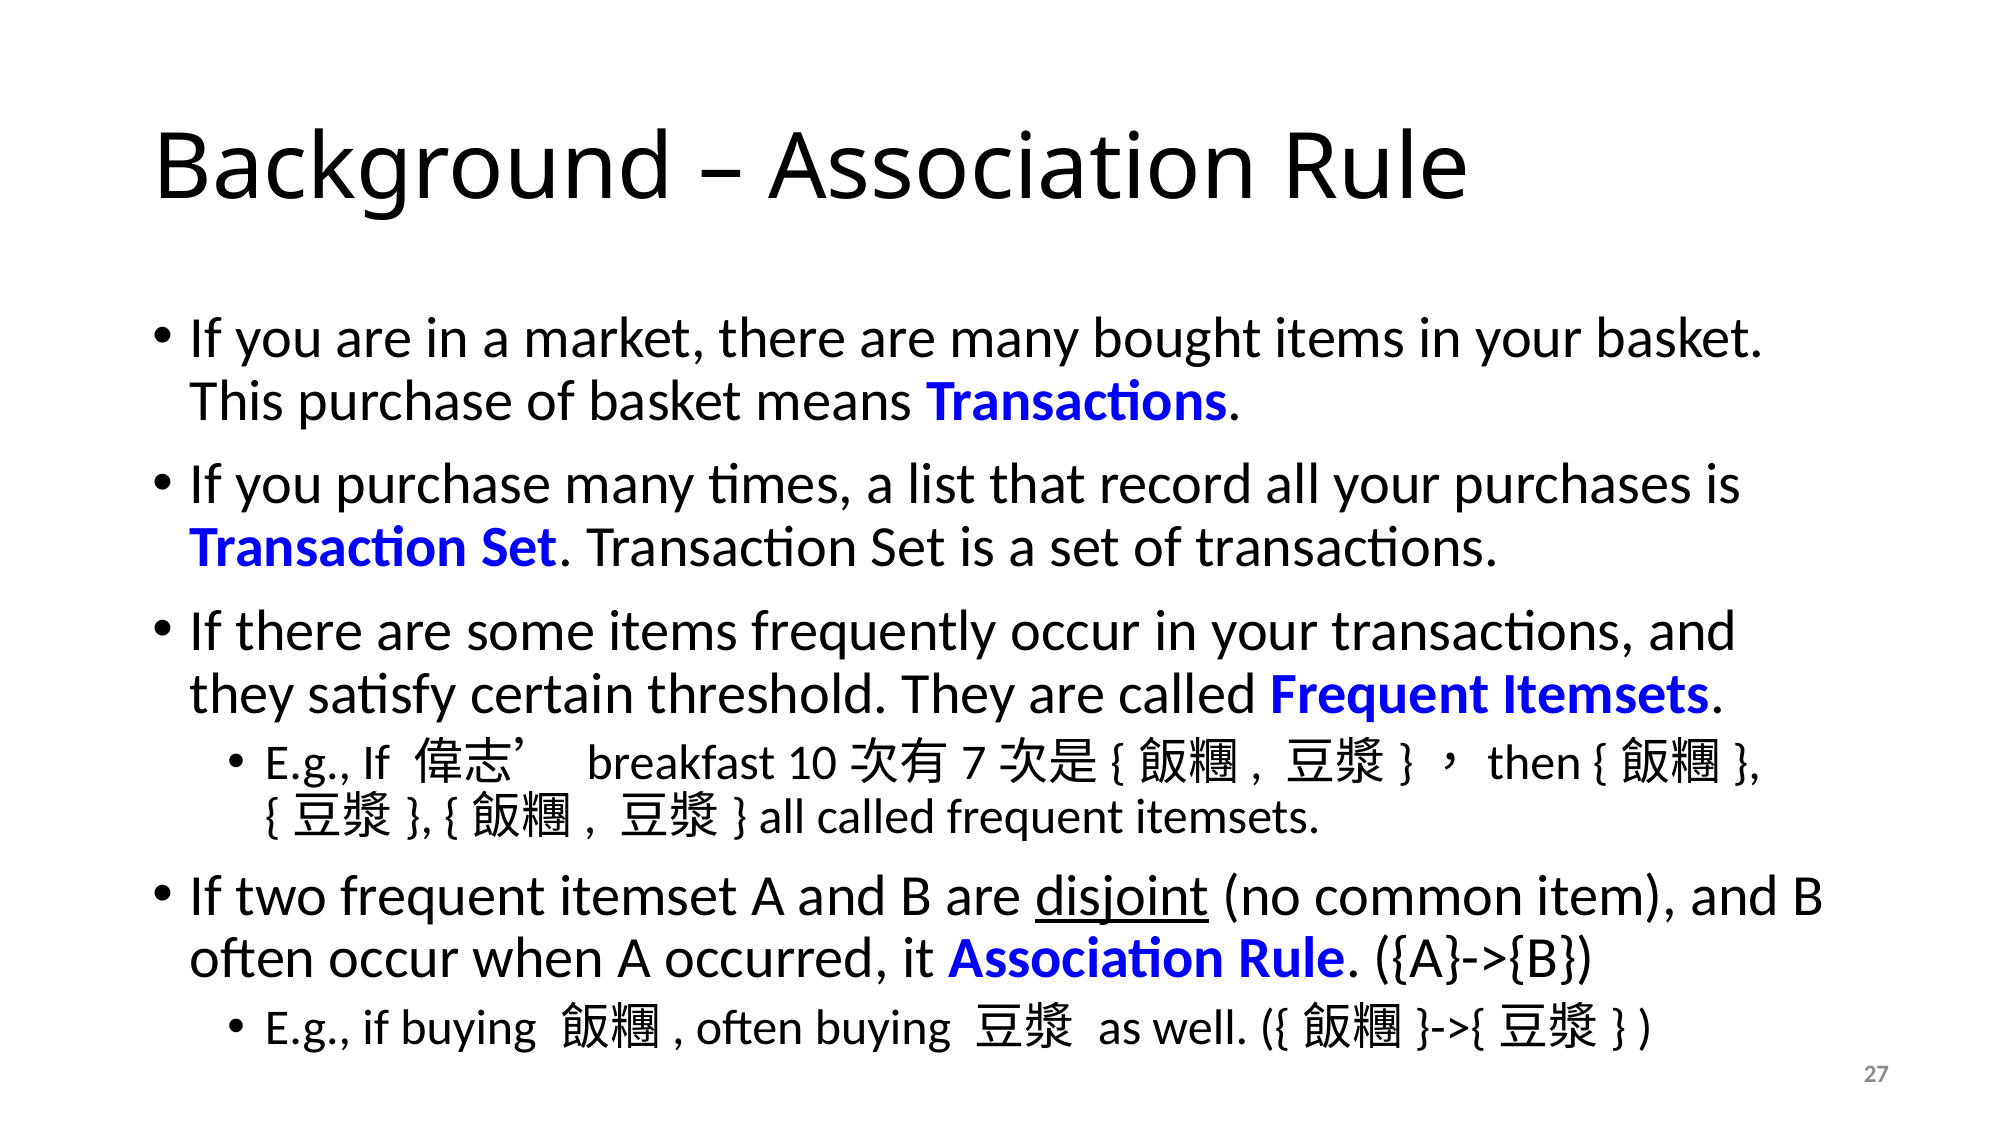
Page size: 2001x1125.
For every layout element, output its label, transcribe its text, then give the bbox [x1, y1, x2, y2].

list If you are in a market, there are many bought items in your basket. This purchase of basket means Transactions. If you purchase many times, a list that record all your purchases is Transaction Set. Transaction Set is a set of transactions. If there are some items frequently occur in your transactions, and they satisfy certain threshold. They are called Frequent Itemsets. E.g., If 偉志’ breakfast 10次有7次是{飯糰, 豆漿}，then {飯糰}, {豆漿}, {飯糰, 豆漿} all called frequent itemsets. If two frequent itemset A and B are disjoint (no common item), and B often occur when A occurred, it Association Rule. ({A}->{B}) E.g., if buying 飯糰, often buying 豆漿 as well. ({飯糰}->{豆漿} ) [137, 299, 1863, 1125]
title Background – Association Rule [137, 59, 1863, 278]
slide_number 27 [1454, 1042, 1905, 1103]
